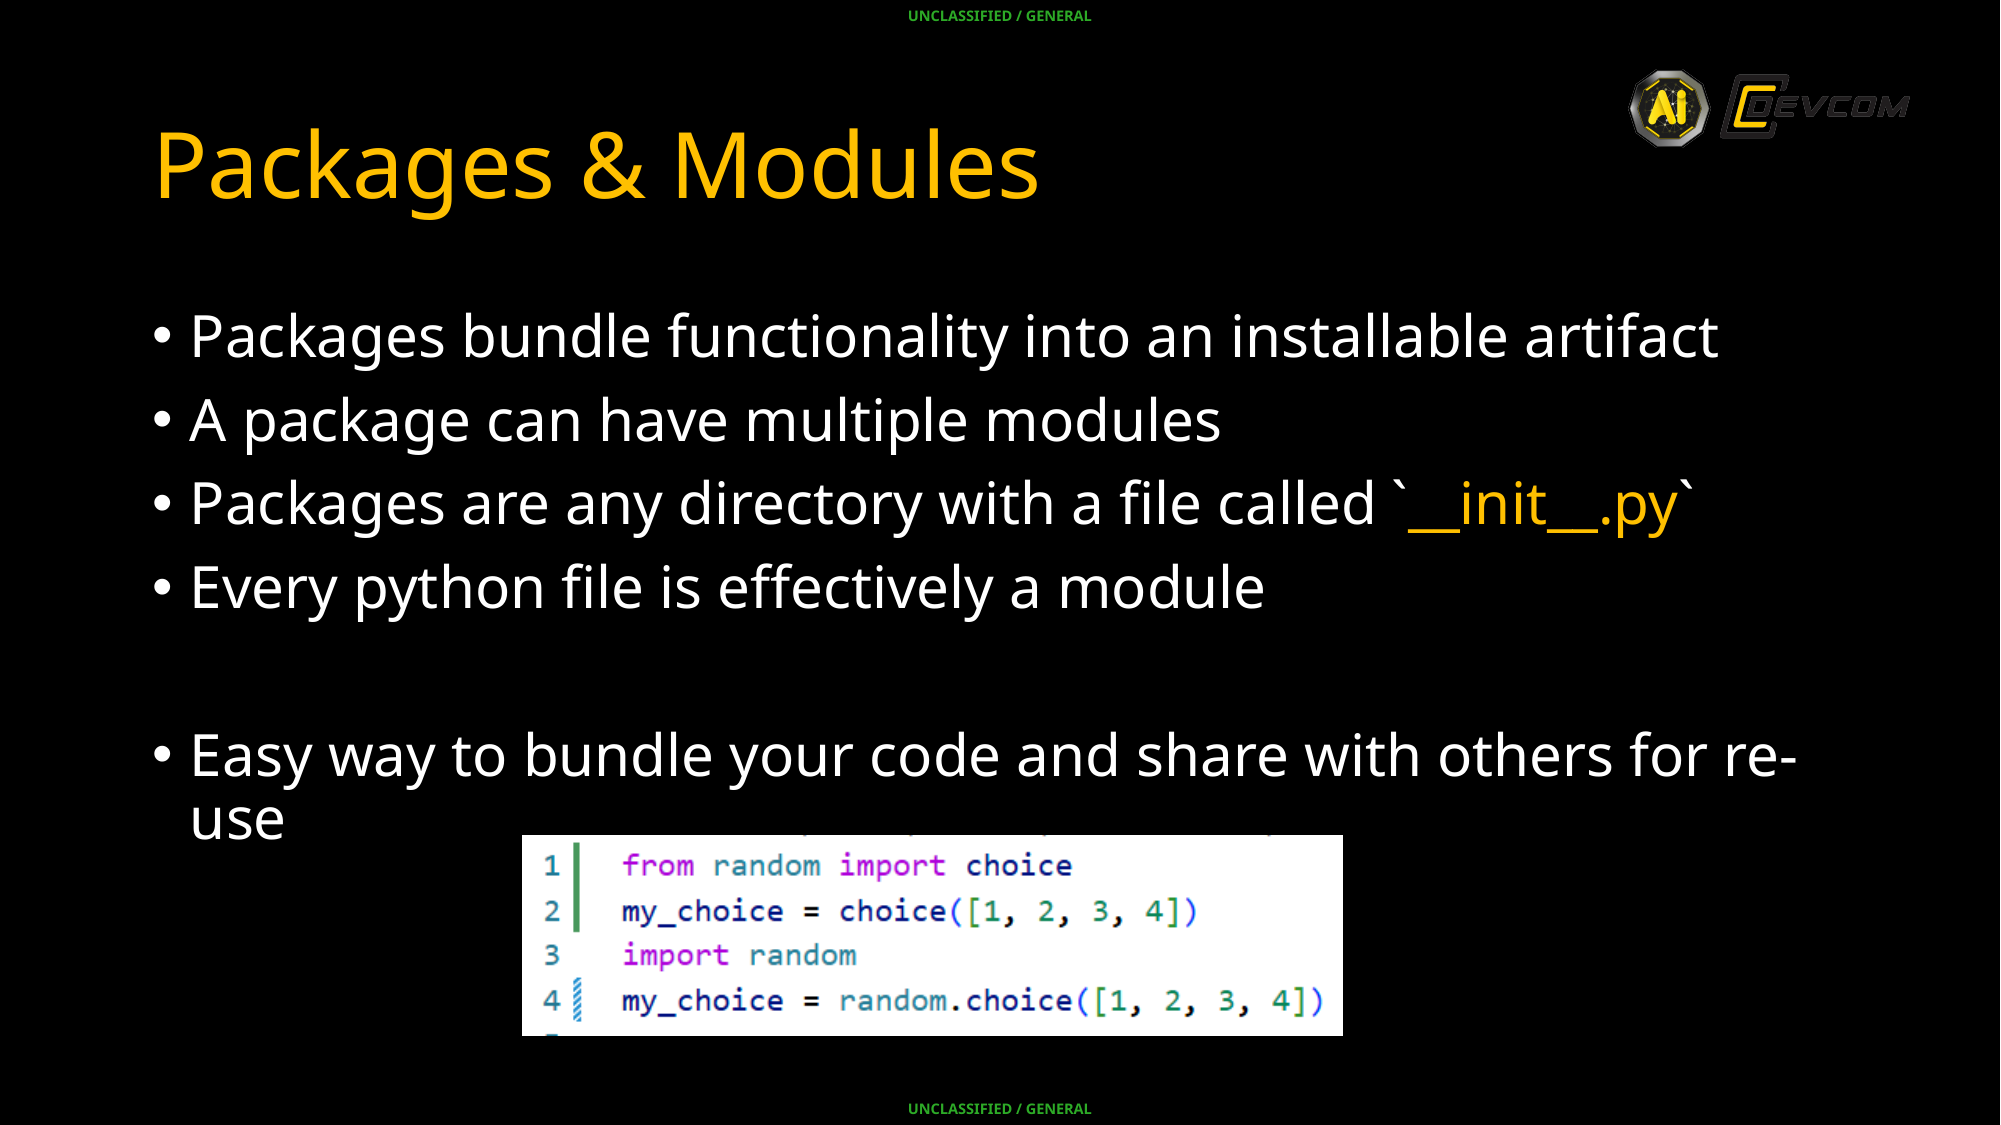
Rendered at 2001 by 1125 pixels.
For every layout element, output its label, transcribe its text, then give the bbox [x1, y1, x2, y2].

picture [1863, 67, 1910, 146]
list Packages bundle functionality into an installable artifact A package can have multiple modules Packages are any directory with a file called `__init__.py` Every python file is effectively a module Easy way to bundle your code and share with others for re-use [137, 299, 1863, 1014]
picture [522, 834, 1344, 1036]
title Packages & Modules [137, 59, 1863, 278]
